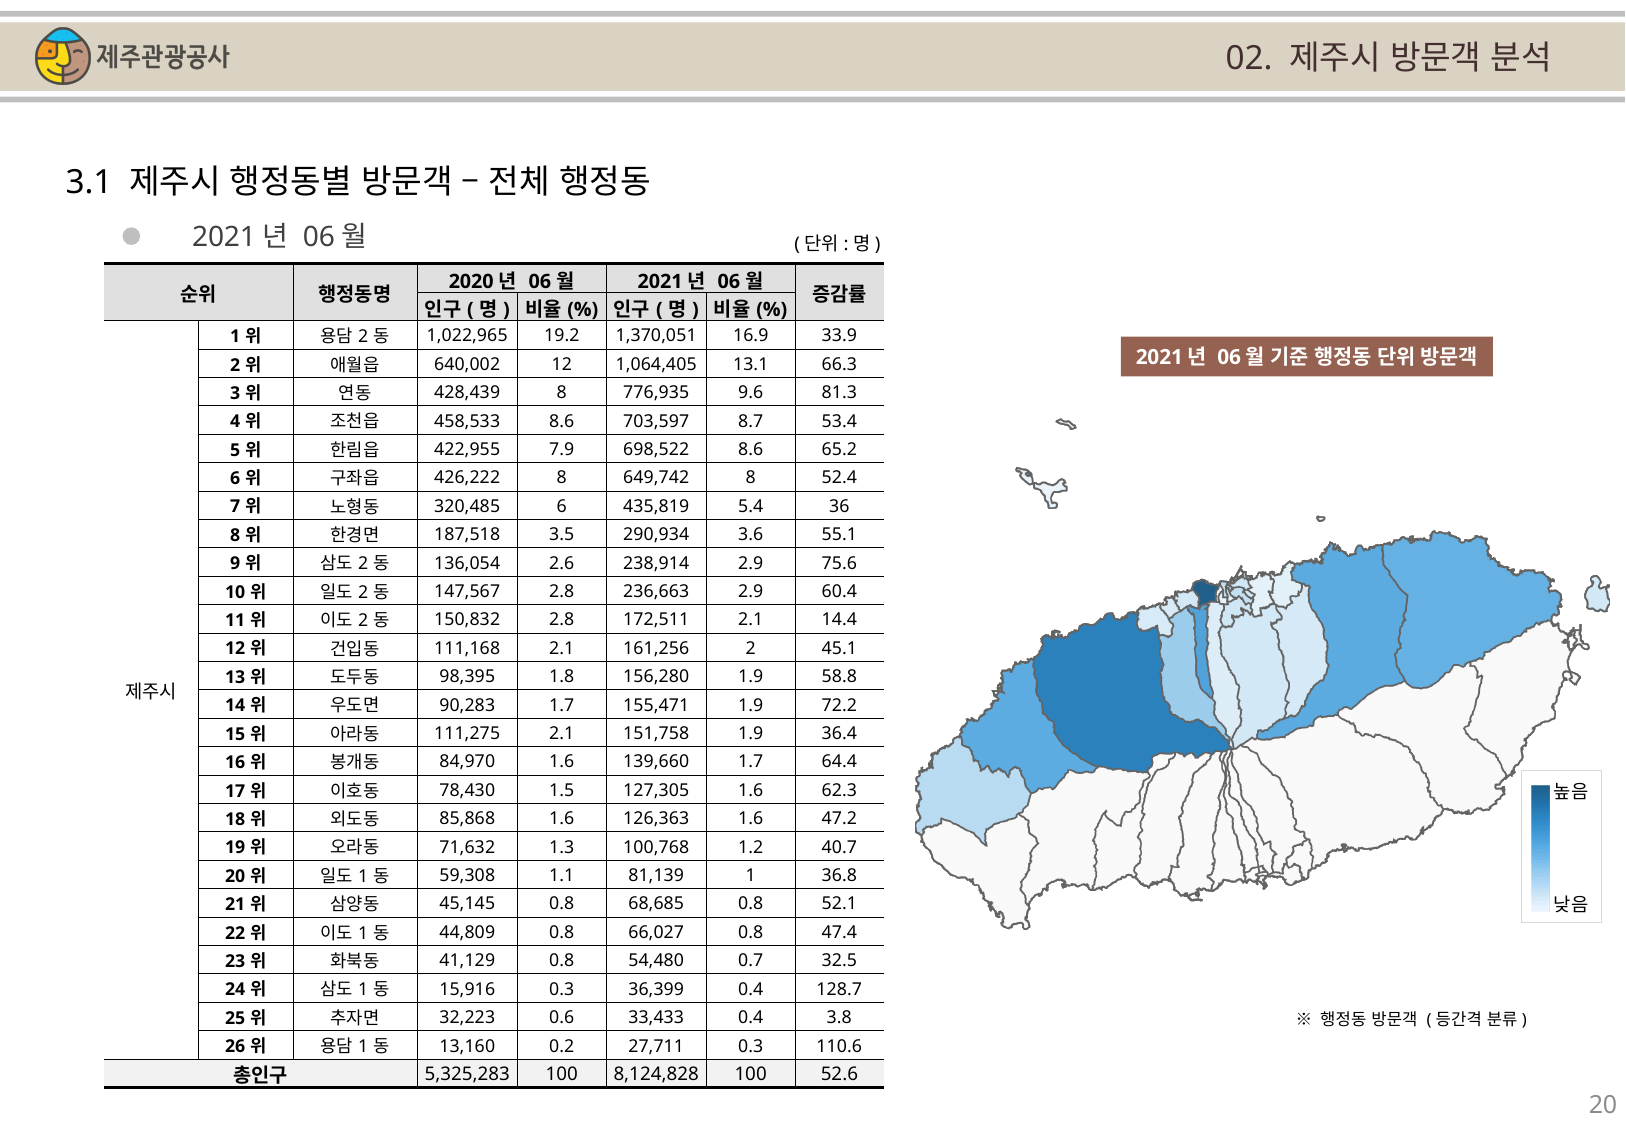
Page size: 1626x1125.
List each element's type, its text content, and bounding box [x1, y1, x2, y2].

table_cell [518, 1003, 606, 1030]
table_cell 8.6 [707, 435, 795, 462]
table_cell 90,283 [418, 690, 517, 718]
table_cell 2.1 [707, 605, 795, 633]
table_cell 1.9 [707, 719, 795, 746]
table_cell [607, 832, 706, 860]
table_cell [518, 1060, 606, 1086]
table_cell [418, 1003, 517, 1030]
table_cell 8.7 [707, 406, 795, 434]
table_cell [707, 832, 795, 860]
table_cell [607, 861, 706, 888]
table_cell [199, 861, 293, 888]
table_cell 노형동 [294, 492, 417, 519]
table_cell 9위 [199, 548, 293, 576]
table_cell 3위 [199, 378, 293, 405]
table_cell 용담2동 [294, 321, 417, 349]
table_cell 2.9 [707, 548, 795, 576]
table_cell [294, 918, 417, 945]
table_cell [294, 1003, 417, 1030]
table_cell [796, 946, 884, 973]
table_cell 161,256 [607, 634, 706, 661]
table_cell 외도동 [294, 804, 417, 831]
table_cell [796, 889, 884, 917]
table_cell 2.6 [518, 548, 606, 576]
table_cell 172,511 [607, 605, 706, 633]
table_cell 151,758 [607, 719, 706, 746]
table_cell 1.9 [707, 662, 795, 689]
table_header 행정동명 [294, 265, 417, 320]
text_box 3.1 제주시 행정동별 방문객 – 전체 행정동 [50, 152, 1144, 208]
table_cell 236,663 [607, 577, 706, 604]
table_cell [418, 832, 517, 860]
table_cell 1위 [199, 321, 293, 349]
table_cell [607, 1031, 706, 1059]
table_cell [707, 918, 795, 945]
table_cell 도두동 [294, 662, 417, 689]
table_cell 1.8 [518, 662, 606, 689]
table_cell 127,305 [607, 776, 706, 803]
table_cell 애월읍 [294, 350, 417, 377]
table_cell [518, 889, 606, 917]
table_cell 428,439 [418, 378, 517, 405]
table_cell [707, 1031, 795, 1059]
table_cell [104, 1060, 417, 1086]
table_cell 조천읍 [294, 406, 417, 434]
table_cell 11위 [199, 605, 293, 633]
table_cell 1.6 [707, 776, 795, 803]
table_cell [707, 889, 795, 917]
table_cell 19위 [199, 832, 293, 860]
table_cell 아라동 [294, 719, 417, 746]
table_cell 이도2동 [294, 605, 417, 633]
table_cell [199, 946, 293, 973]
text_box (단위:명) [779, 224, 896, 262]
table_cell 640,002 [418, 350, 517, 377]
table_cell 2.9 [707, 577, 795, 604]
table_cell 14위 [199, 690, 293, 718]
table_cell 10위 [199, 577, 293, 604]
table_cell 7.9 [518, 435, 606, 462]
table_cell 인구(명) [418, 293, 517, 320]
table_cell 45.1 [796, 634, 884, 661]
table_cell 15위 [199, 719, 293, 746]
table_cell 일도2동 [294, 577, 417, 604]
table_cell 13.1 [707, 350, 795, 377]
table_cell 16위 [199, 747, 293, 775]
table_cell 6 [518, 492, 606, 519]
table_cell 1.6 [518, 804, 606, 831]
table_cell 72.2 [796, 690, 884, 718]
table_cell 33.9 [796, 321, 884, 349]
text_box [1521, 770, 1618, 925]
table_cell 53.4 [796, 406, 884, 434]
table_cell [707, 861, 795, 888]
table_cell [518, 946, 606, 973]
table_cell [199, 918, 293, 945]
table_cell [796, 974, 884, 1002]
picture [915, 236, 1610, 1112]
table_cell 삼도2동 [294, 548, 417, 576]
table_cell 8위 [199, 520, 293, 547]
table_cell 2.1 [518, 634, 606, 661]
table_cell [607, 918, 706, 945]
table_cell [707, 974, 795, 1002]
table_cell 66.3 [796, 350, 884, 377]
table_cell 98,395 [418, 662, 517, 689]
text_box 02. 제주시 방문객 분석 [1042, 28, 1595, 84]
table_cell 12 [518, 350, 606, 377]
table_cell 2위 [199, 350, 293, 377]
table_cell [294, 889, 417, 917]
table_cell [796, 832, 884, 860]
table_cell 1.7 [518, 690, 606, 718]
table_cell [796, 918, 884, 945]
text_box 2021년 06월 [176, 210, 383, 260]
table_cell 비율(%) [707, 293, 795, 320]
table_cell 8 [518, 378, 606, 405]
table_cell 8.6 [518, 406, 606, 434]
table_cell 75.6 [796, 548, 884, 576]
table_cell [607, 974, 706, 1002]
table_cell 2.1 [518, 719, 606, 746]
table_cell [707, 1003, 795, 1030]
table_cell 81.3 [796, 378, 884, 405]
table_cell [518, 832, 606, 860]
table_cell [607, 1060, 706, 1086]
table_cell 3.6 [707, 520, 795, 547]
table_cell 60.4 [796, 577, 884, 604]
table_cell 3.5 [518, 520, 606, 547]
table_cell 422,955 [418, 435, 517, 462]
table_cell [418, 974, 517, 1002]
table_header 증감률 [796, 265, 884, 320]
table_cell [707, 1060, 795, 1086]
table_header 2020년 06월 [418, 265, 606, 292]
table_cell 13위 [199, 662, 293, 689]
table_cell 111,275 [418, 719, 517, 746]
table_cell 5.4 [707, 492, 795, 519]
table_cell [418, 946, 517, 973]
table_cell 703,597 [607, 406, 706, 434]
table_cell 320,485 [418, 492, 517, 519]
table_cell 16.9 [707, 321, 795, 349]
table_cell 85,868 [418, 804, 517, 831]
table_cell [418, 918, 517, 945]
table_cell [199, 1031, 293, 1059]
table_cell 인구(명) [607, 293, 706, 320]
table_cell 238,914 [607, 548, 706, 576]
table_cell 9.6 [707, 378, 795, 405]
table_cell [294, 832, 417, 860]
text_box [121, 226, 141, 246]
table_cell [707, 946, 795, 973]
table_cell 47.2 [796, 804, 884, 831]
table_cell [294, 1031, 417, 1059]
table_cell 6위 [199, 463, 293, 491]
table_cell 426,222 [418, 463, 517, 491]
table_cell 14.4 [796, 605, 884, 633]
table_cell 17위 [199, 776, 293, 803]
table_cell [294, 974, 417, 1002]
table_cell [607, 946, 706, 973]
picture [31, 26, 232, 87]
table_cell 19.2 [518, 321, 606, 349]
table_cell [796, 861, 884, 888]
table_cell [418, 1060, 517, 1086]
table_cell 78,430 [418, 776, 517, 803]
table_cell 1.6 [707, 804, 795, 831]
table_cell 435,819 [607, 492, 706, 519]
table_cell 봉개동 [294, 747, 417, 775]
table_cell 52.4 [796, 463, 884, 491]
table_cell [294, 861, 417, 888]
table_header 순위 [104, 265, 293, 320]
table_cell 한림읍 [294, 435, 417, 462]
table_cell 건입동 [294, 634, 417, 661]
table_cell 제주시 [104, 321, 198, 1059]
table_cell 36.4 [796, 719, 884, 746]
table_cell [518, 1031, 606, 1059]
table_cell 84,970 [418, 747, 517, 775]
table_cell 155,471 [607, 690, 706, 718]
table_cell 147,567 [418, 577, 517, 604]
table_cell 7위 [199, 492, 293, 519]
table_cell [418, 889, 517, 917]
table_cell 1.9 [707, 690, 795, 718]
table_cell 2.8 [518, 577, 606, 604]
table_cell 649,742 [607, 463, 706, 491]
table_header 2021년 06월 [607, 265, 795, 292]
table_cell 4위 [199, 406, 293, 434]
table_cell 150,832 [418, 605, 517, 633]
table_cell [518, 861, 606, 888]
table_cell 8 [707, 463, 795, 491]
table_cell 2.8 [518, 605, 606, 633]
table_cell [607, 1003, 706, 1030]
table_cell 136,054 [418, 548, 517, 576]
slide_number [1251, 1063, 1618, 1123]
table_cell 1.6 [518, 747, 606, 775]
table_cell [199, 889, 293, 917]
table_cell 2 [707, 634, 795, 661]
table_cell 290,934 [607, 520, 706, 547]
table_cell 한경면 [294, 520, 417, 547]
table_cell 12위 [199, 634, 293, 661]
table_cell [796, 1003, 884, 1030]
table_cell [418, 1031, 517, 1059]
table_cell 1,022,965 [418, 321, 517, 349]
table_cell 139,660 [607, 747, 706, 775]
table_cell 5위 [199, 435, 293, 462]
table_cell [518, 918, 606, 945]
table_cell 187,518 [418, 520, 517, 547]
table_cell 156,280 [607, 662, 706, 689]
table_cell 776,935 [607, 378, 706, 405]
table_cell 8 [518, 463, 606, 491]
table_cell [418, 861, 517, 888]
table_cell 구좌읍 [294, 463, 417, 491]
table_cell 18위 [199, 804, 293, 831]
table_cell 이호동 [294, 776, 417, 803]
table_cell 55.1 [796, 520, 884, 547]
table_cell 58.8 [796, 662, 884, 689]
table_cell 우도면 [294, 690, 417, 718]
table_cell 698,522 [607, 435, 706, 462]
table_cell 1,064,405 [607, 350, 706, 377]
table_cell 비율(%) [518, 293, 606, 320]
table_cell 458,533 [418, 406, 517, 434]
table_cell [199, 1003, 293, 1030]
table_cell 111,168 [418, 634, 517, 661]
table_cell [294, 946, 417, 973]
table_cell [518, 974, 606, 1002]
table_cell 1.7 [707, 747, 795, 775]
table_cell 36 [796, 492, 884, 519]
table_cell 126,363 [607, 804, 706, 831]
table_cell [199, 974, 293, 1002]
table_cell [796, 1031, 884, 1059]
table_cell 연동 [294, 378, 417, 405]
table_cell 1.5 [518, 776, 606, 803]
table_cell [607, 889, 706, 917]
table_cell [796, 1060, 884, 1086]
table_cell 62.3 [796, 776, 884, 803]
table_cell 64.4 [796, 747, 884, 775]
table_cell 1,370,051 [607, 321, 706, 349]
table_cell 65.2 [796, 435, 884, 462]
